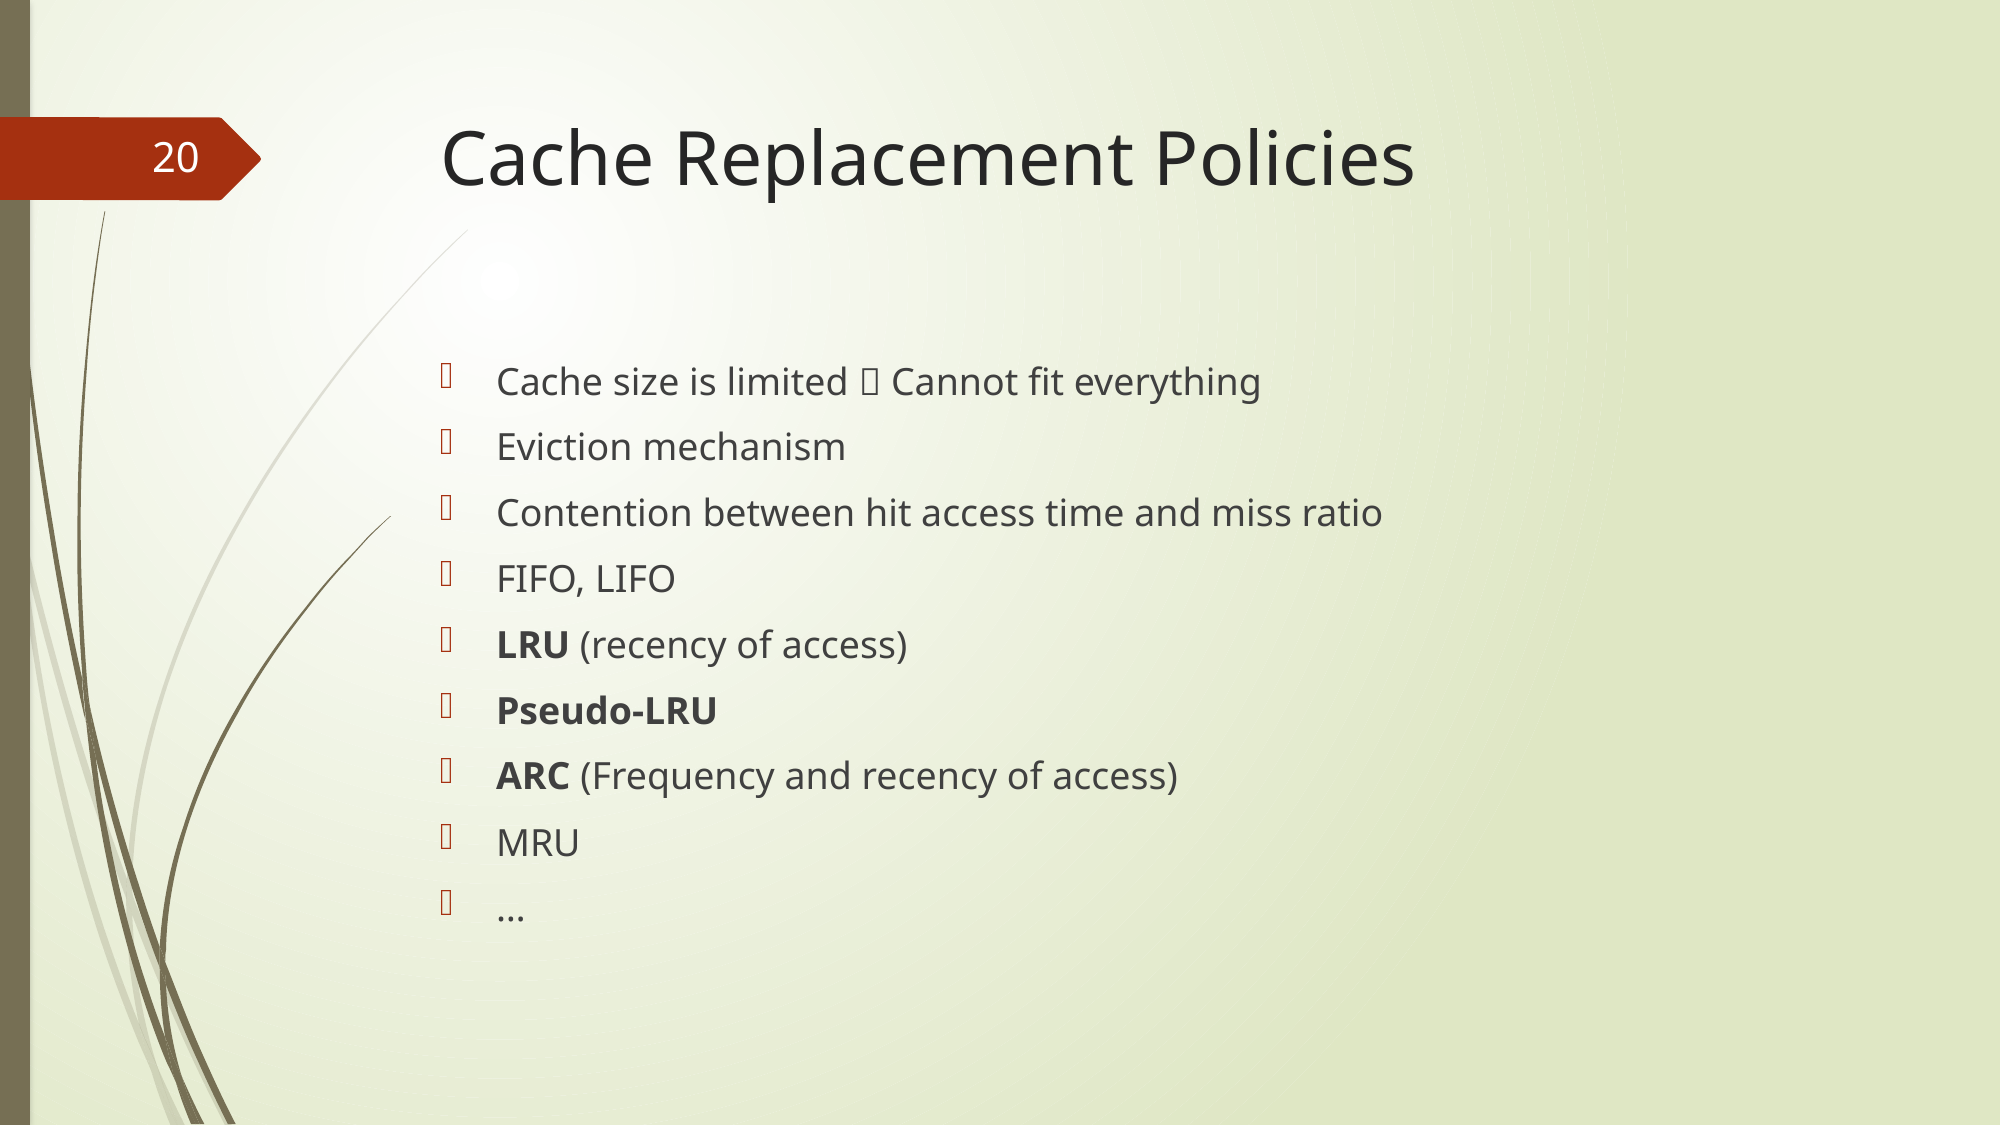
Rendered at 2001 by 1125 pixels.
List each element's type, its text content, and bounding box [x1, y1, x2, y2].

slide_number 20 [87, 129, 216, 190]
list Cache size is limited  Cannot fit everything Eviction mechanism Contention between hit access time and miss ratio FIFO, LIFO LRU (recency of access) Pseudo-LRU ARC (Frequency and recency of access) MRU … [424, 350, 1888, 970]
title Cache Replacement Policies [425, 102, 1888, 313]
